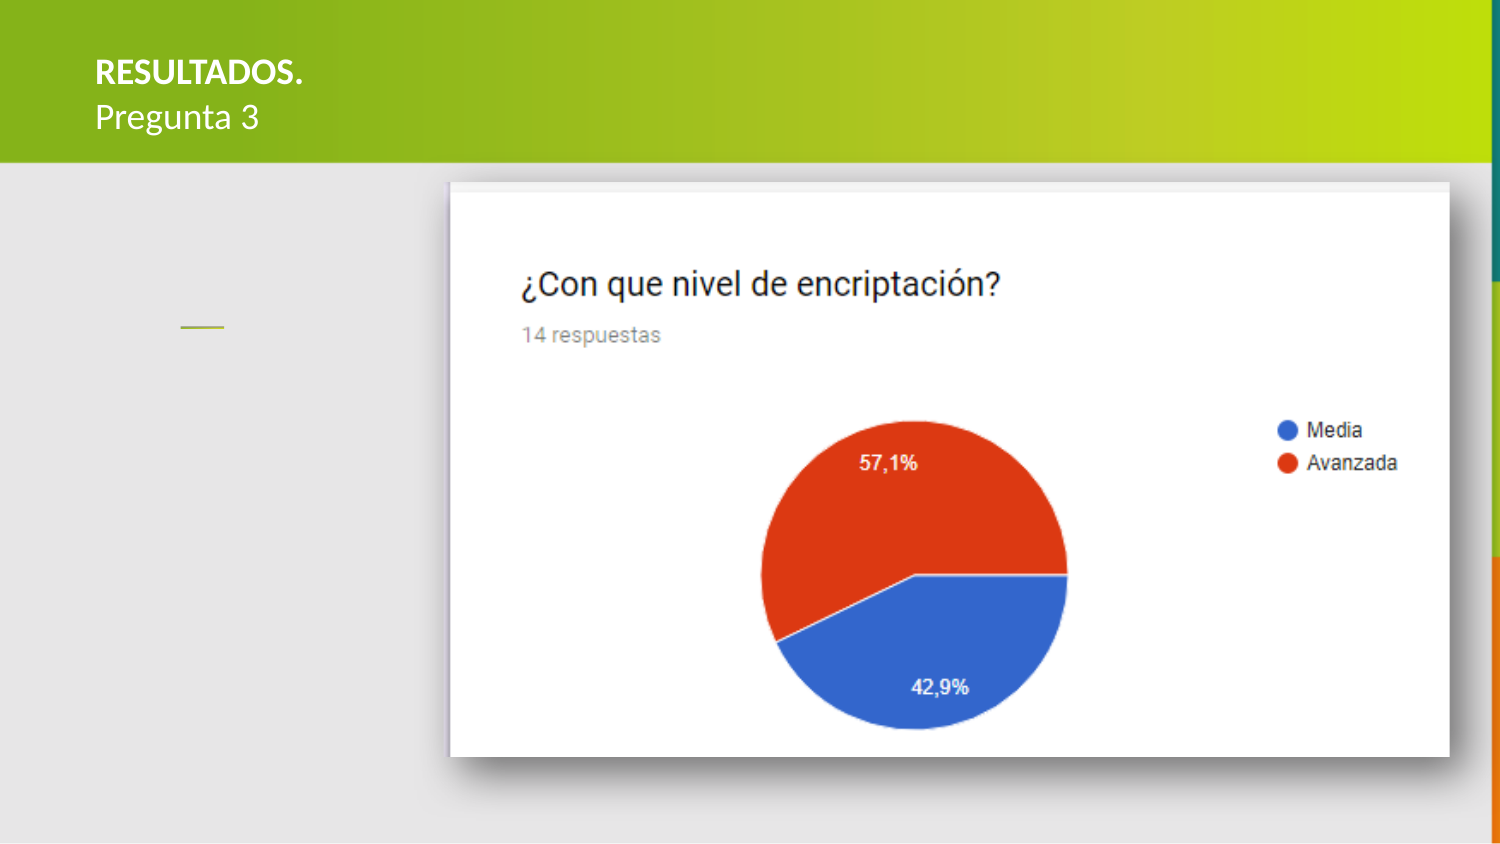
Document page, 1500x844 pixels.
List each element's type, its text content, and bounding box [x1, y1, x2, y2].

picture [0, 0, 1500, 844]
text_box RESULTADOS. Pregunta 3 [80, 39, 506, 145]
